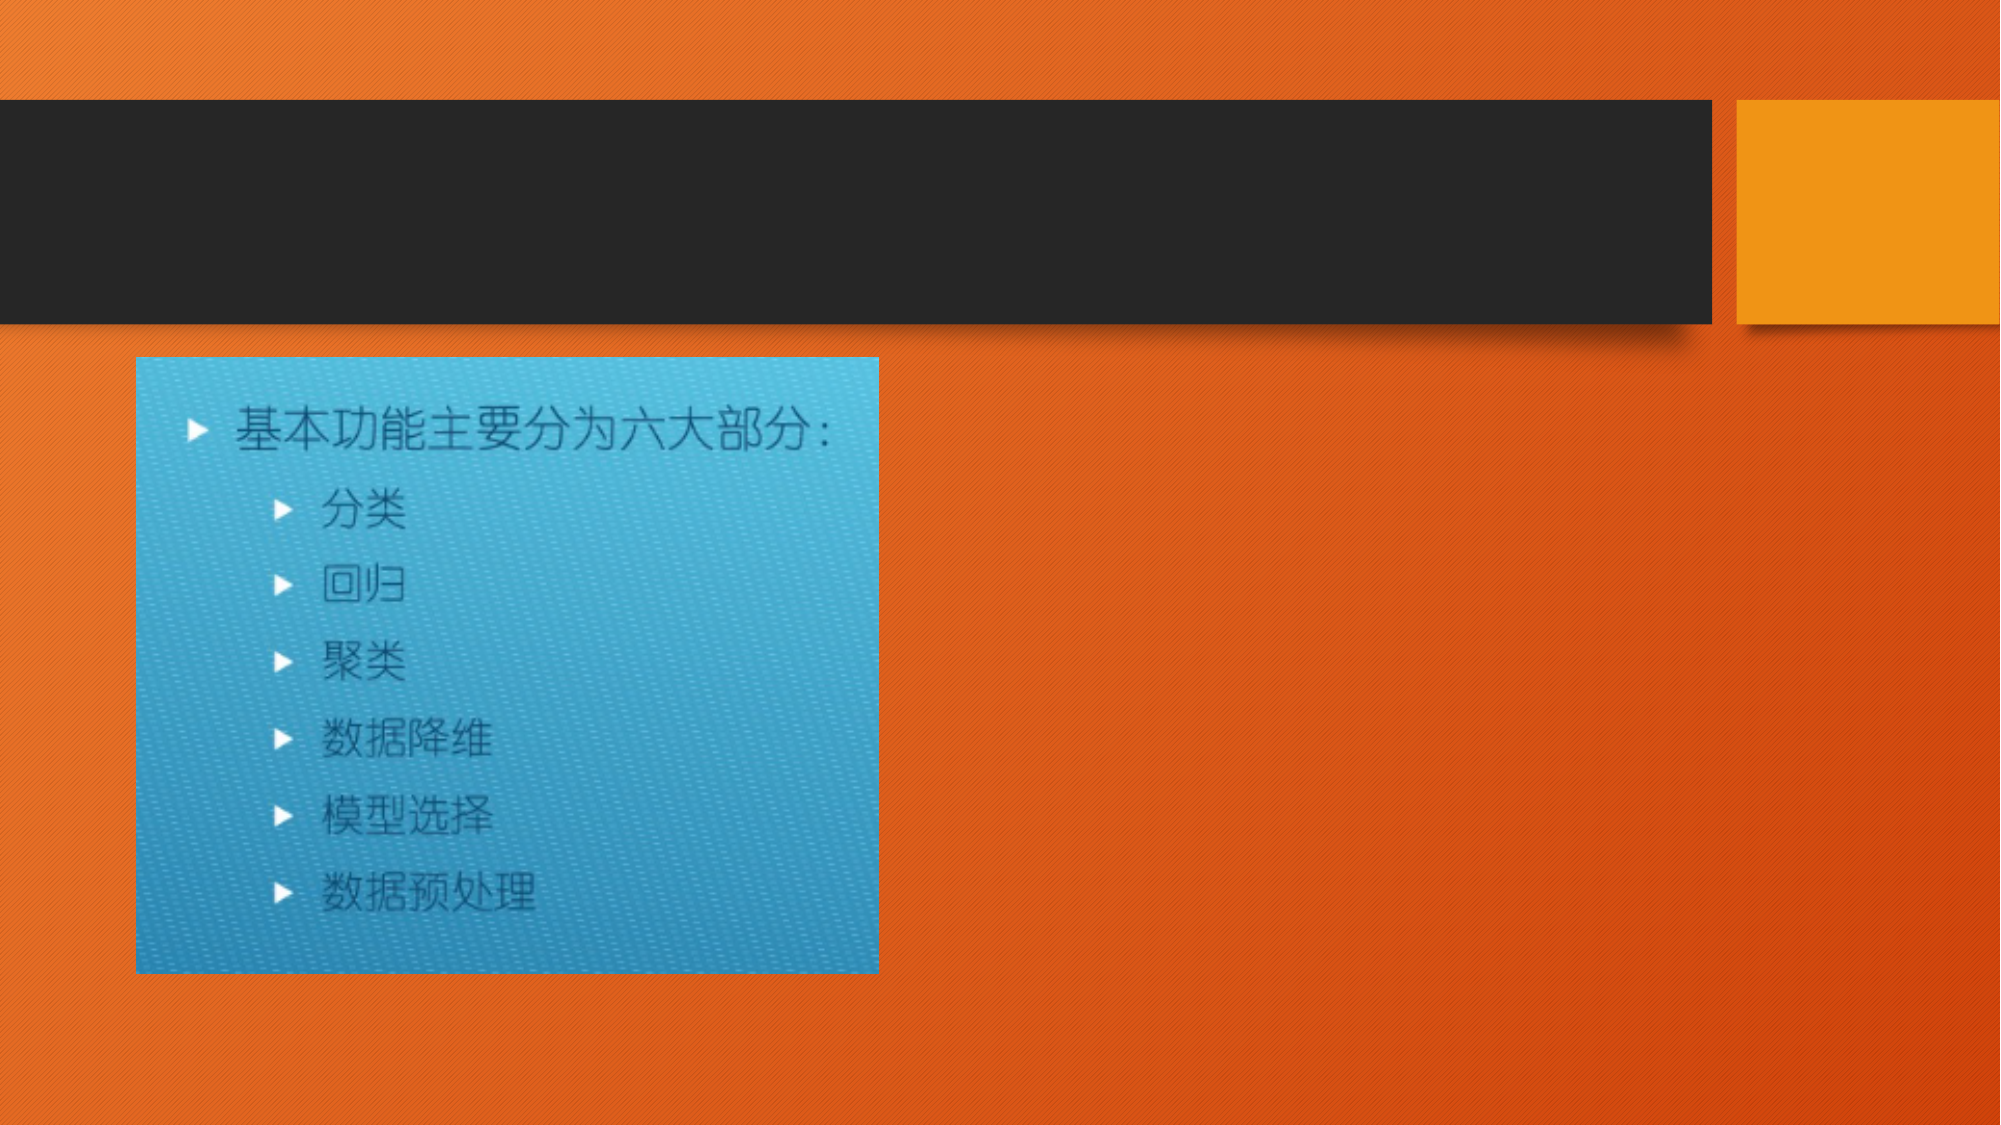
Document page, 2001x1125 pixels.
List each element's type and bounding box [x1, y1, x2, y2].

picture [0, 325, 1713, 974]
picture [1736, 325, 2000, 347]
